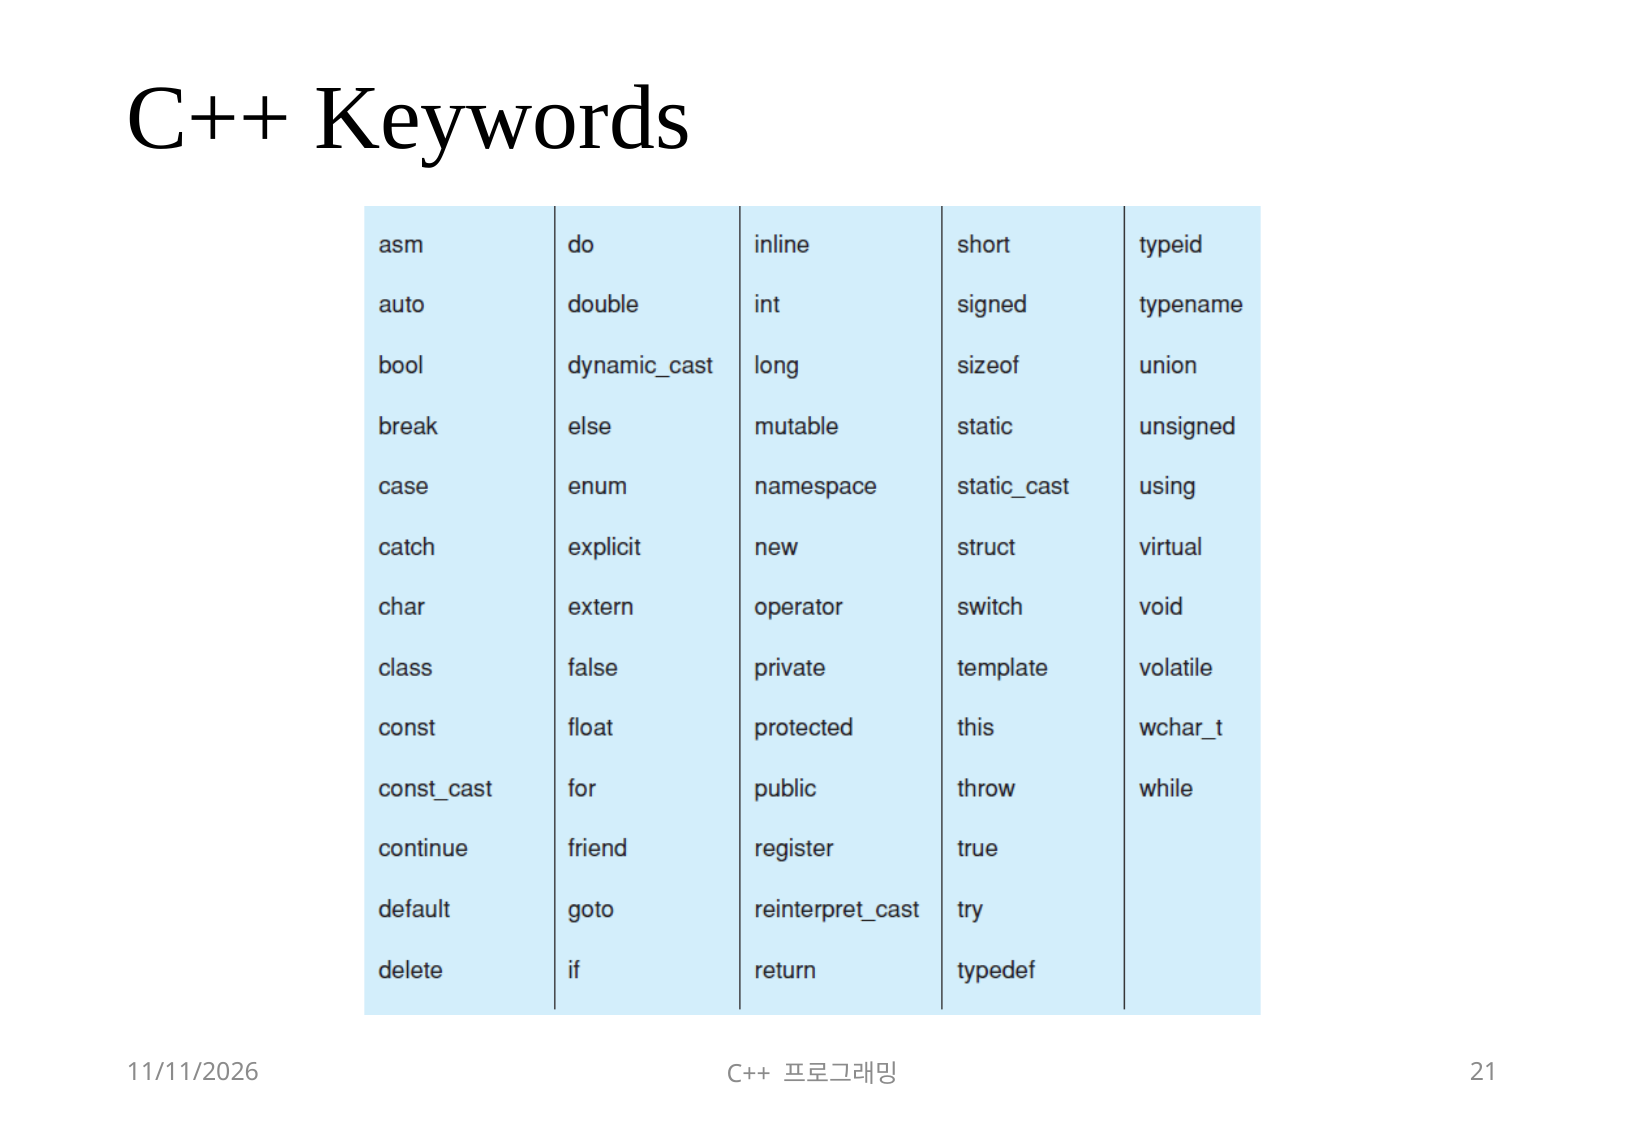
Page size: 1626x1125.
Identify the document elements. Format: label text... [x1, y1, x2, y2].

title C++ Keywords [111, 59, 1514, 179]
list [364, 206, 1261, 1015]
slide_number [111, 1042, 478, 1103]
slide_number 21 [1147, 1042, 1514, 1103]
footer C++ 프로그래밍 [538, 1042, 1087, 1103]
